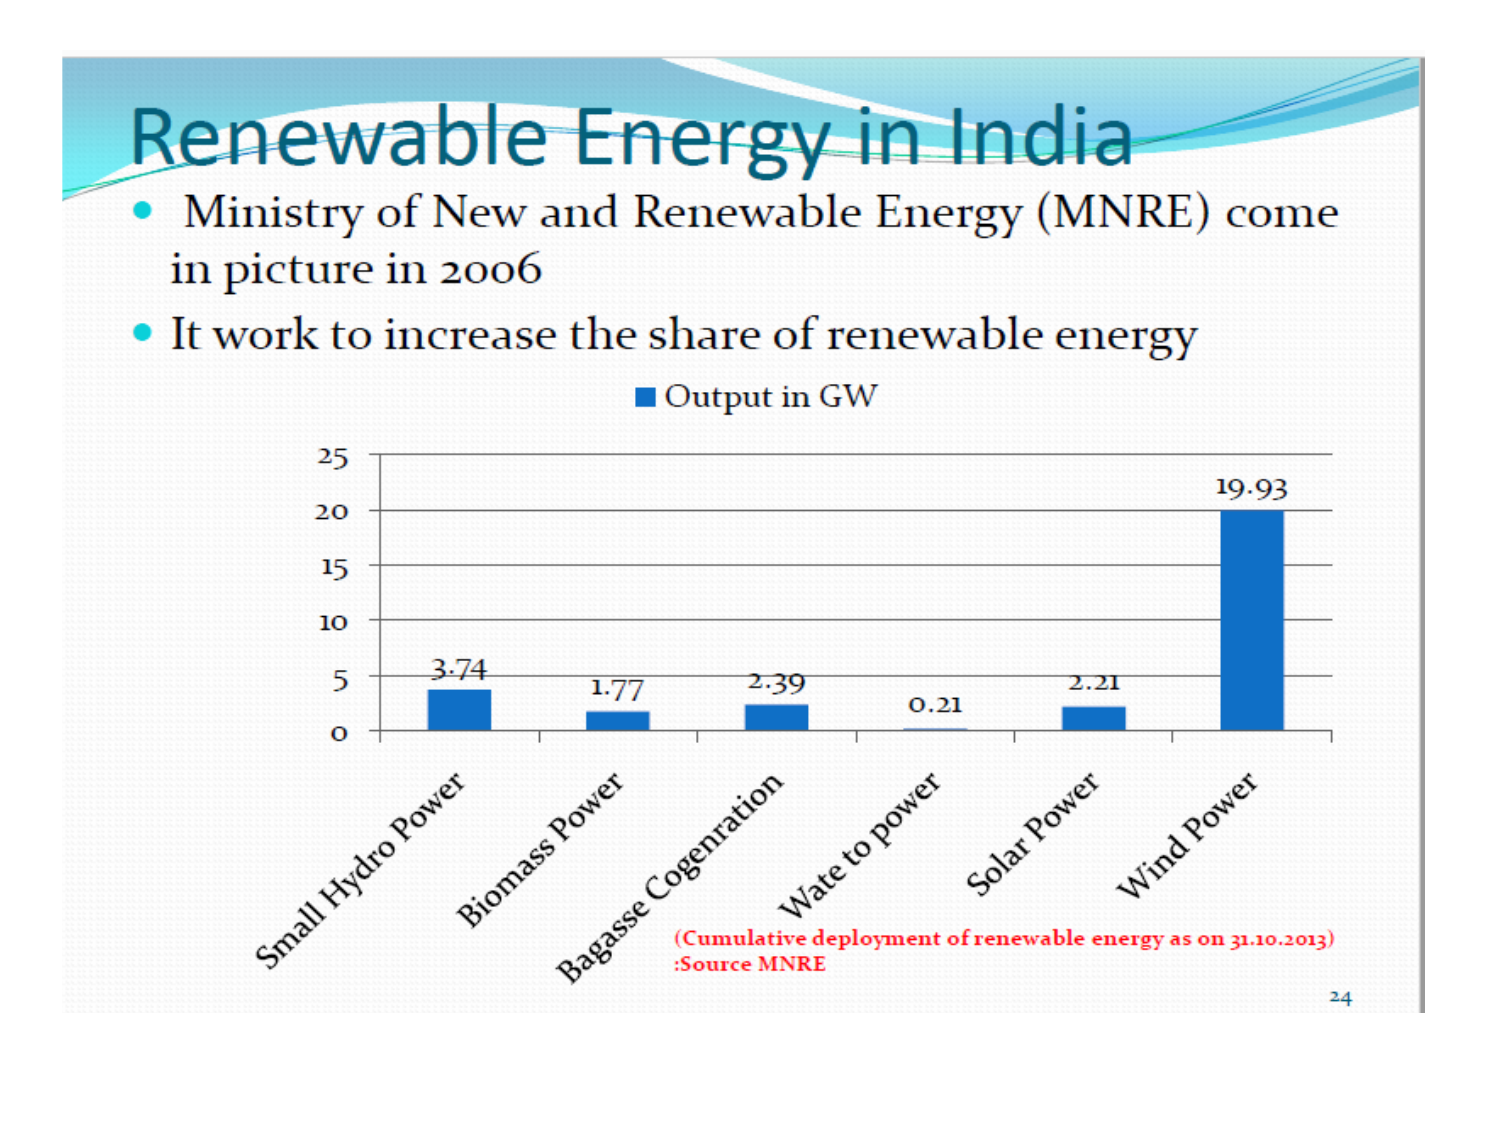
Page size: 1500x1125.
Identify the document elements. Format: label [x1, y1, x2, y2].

picture [62, 49, 1426, 1013]
